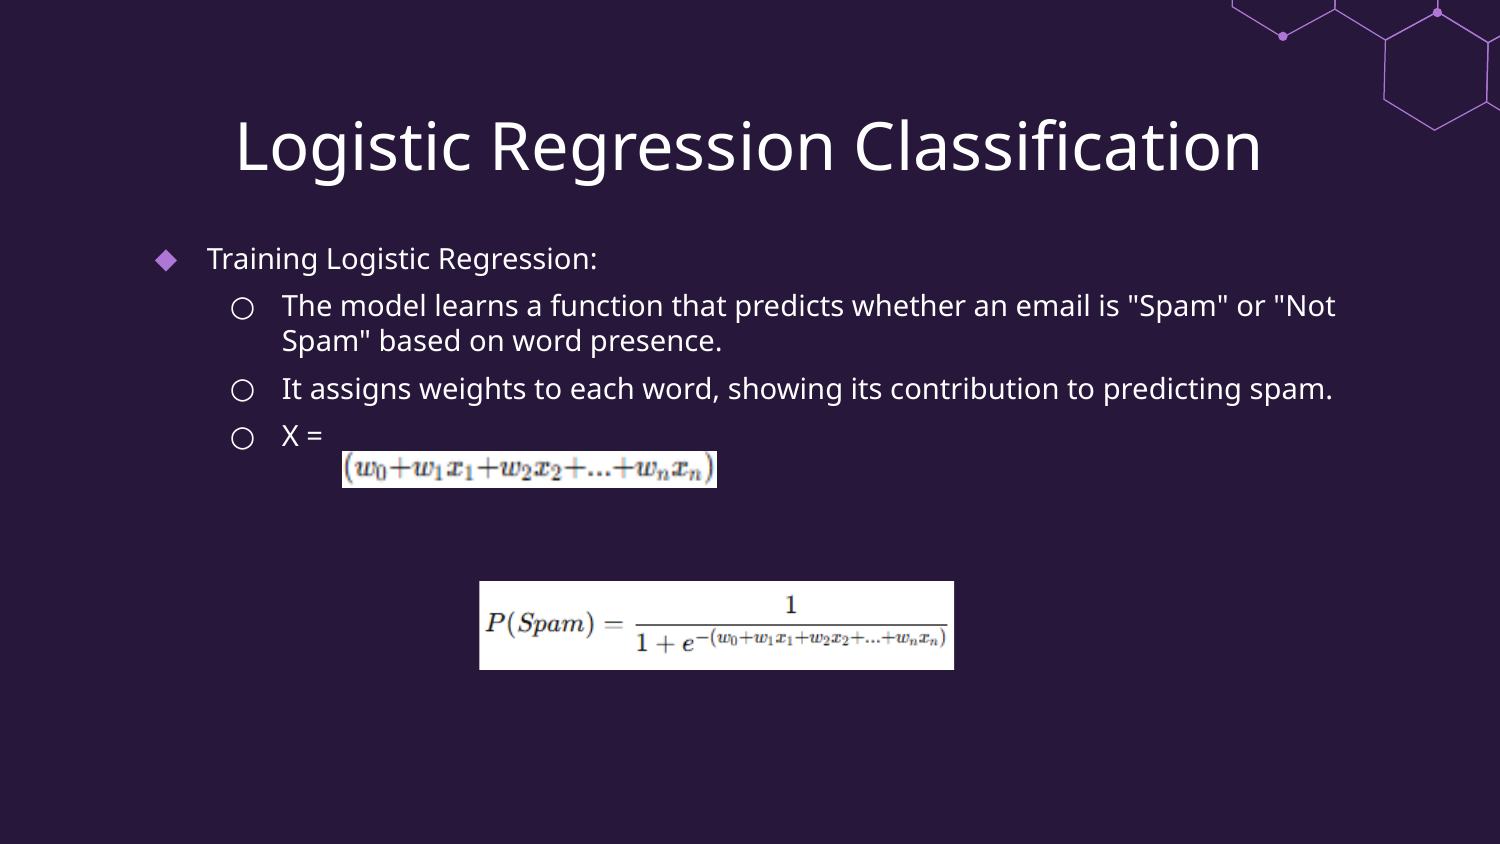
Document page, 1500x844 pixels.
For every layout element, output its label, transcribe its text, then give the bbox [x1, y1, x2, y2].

list Training Logistic Regression: The model learns a function that predicts whether an email is "Spam" or "Not Spam" based on word presence. It assigns weights to each word, showing its contribution to predicting spam. X = [116, 225, 1384, 769]
title Logistic Regression Classification [116, 88, 1383, 183]
picture [342, 451, 718, 488]
picture [479, 581, 955, 670]
